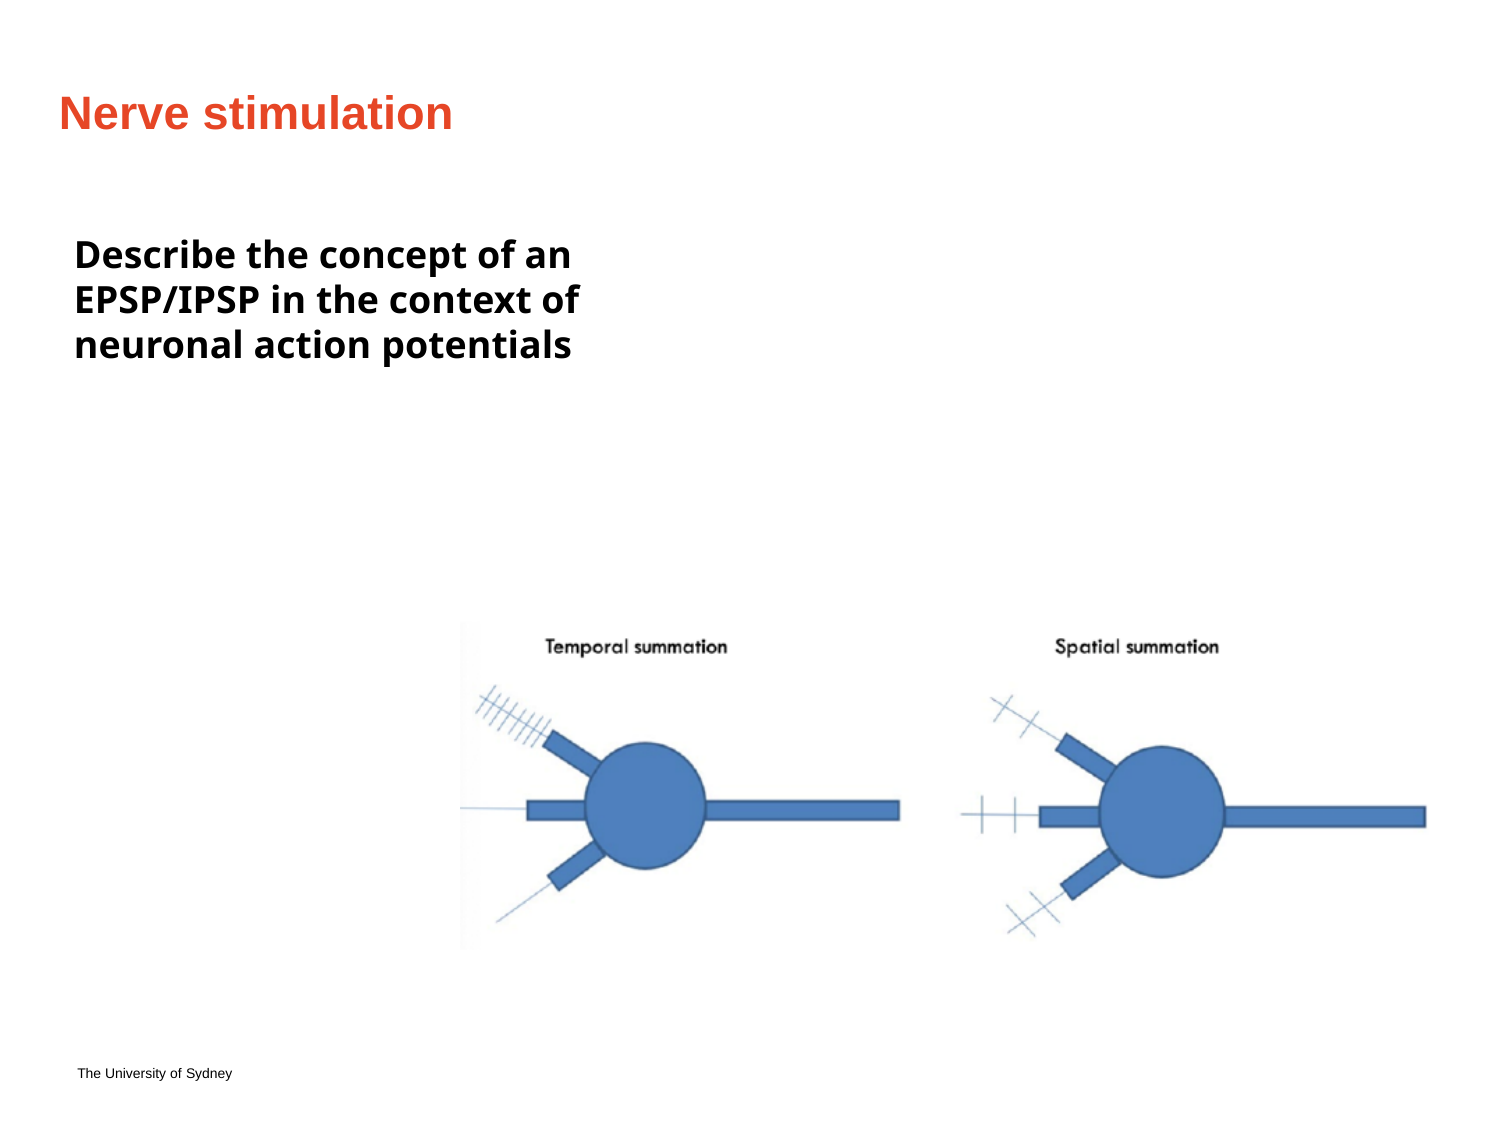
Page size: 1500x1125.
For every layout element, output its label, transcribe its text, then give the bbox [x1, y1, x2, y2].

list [460, 619, 1442, 950]
title Nerve stimulation [58, 82, 1442, 189]
list Describe the concept of an EPSP/IPSP in the context of neuronal action potentials [58, 223, 722, 966]
